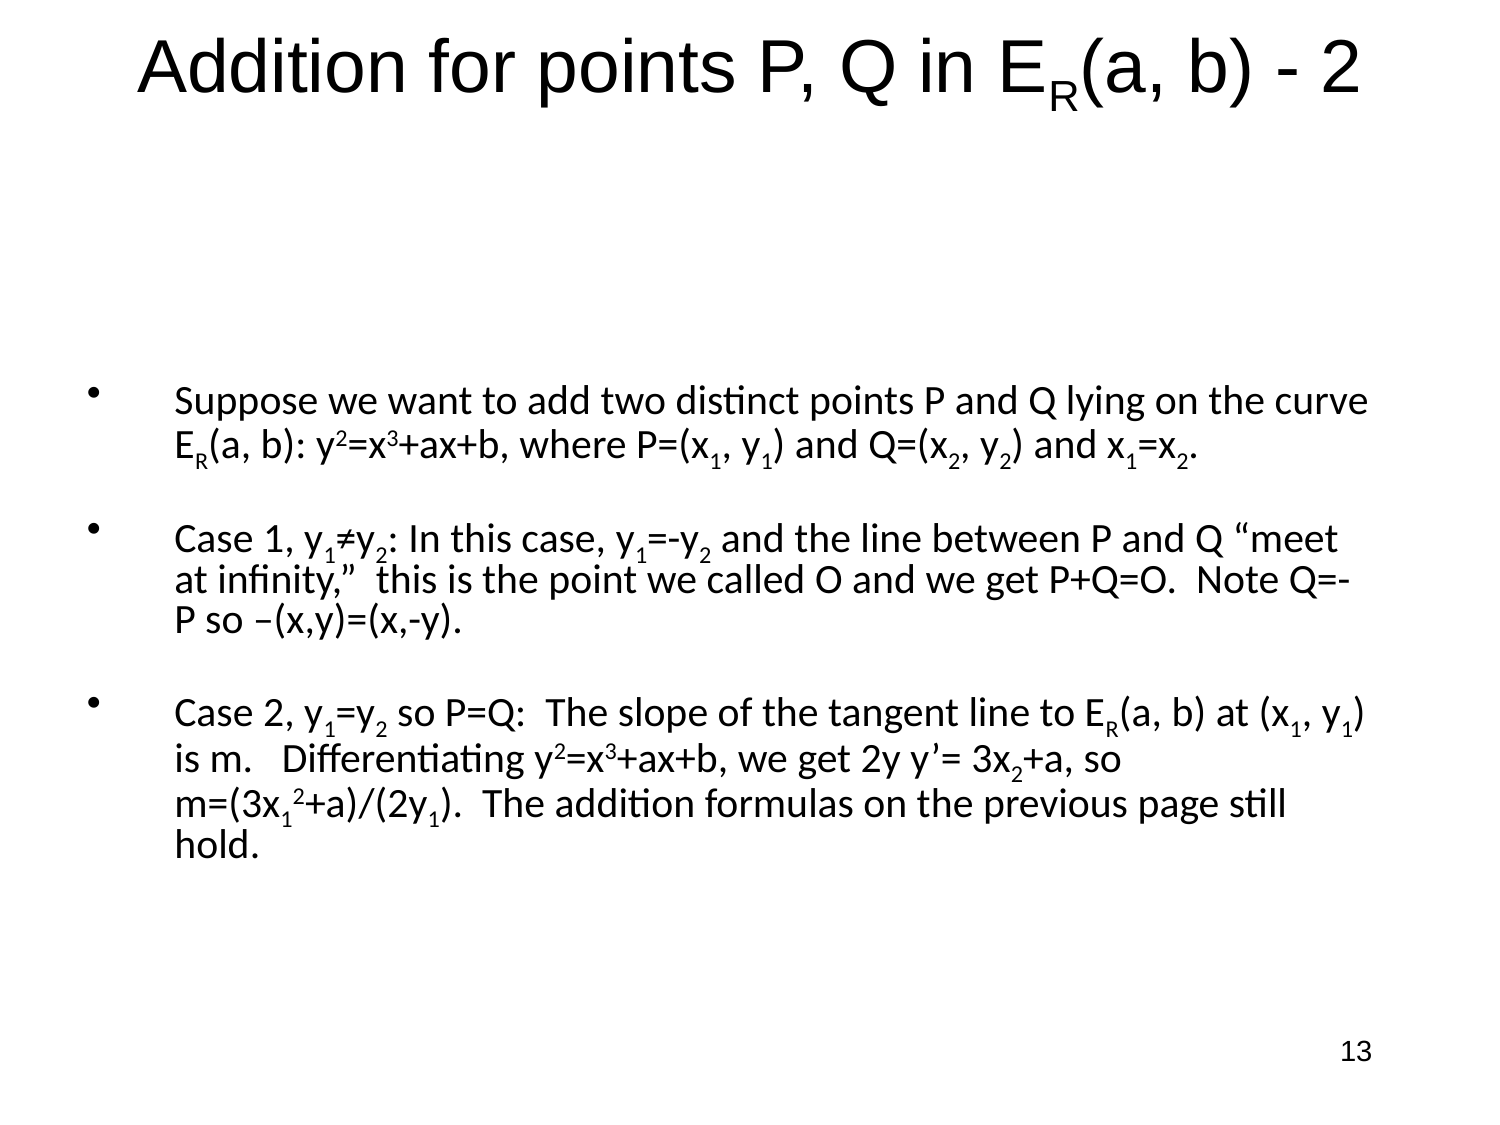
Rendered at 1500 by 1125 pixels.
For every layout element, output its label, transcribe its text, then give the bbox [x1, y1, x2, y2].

list Suppose we want to add two distinct points P and Q lying on the curve ER(a, b): y2=x3+ax+b, where P=(x1, y1) and Q=(x2, y2) and x1=x2. Case 1, y1≠y2: In this case, y1=-y2 and the line between P and Q “meet at infinity,” this is the point we called O and we get P+Q=O. Note Q=-P so –(x,y)=(x,-y). Case 2, y1=y2 so P=Q: The slope of the tangent line to ER(a, b) at (x1, y1) is m. Differentiating y2=x3+ax+b, we get 2y y’= 3x2+a, so m=(3x12+a)/(2y1). The addition formulas on the previous page still hold. [62, 374, 1388, 901]
title Addition for points P, Q in ER(a, b) - 2 [112, 0, 1388, 138]
slide_number 13 [1074, 1024, 1388, 1101]
